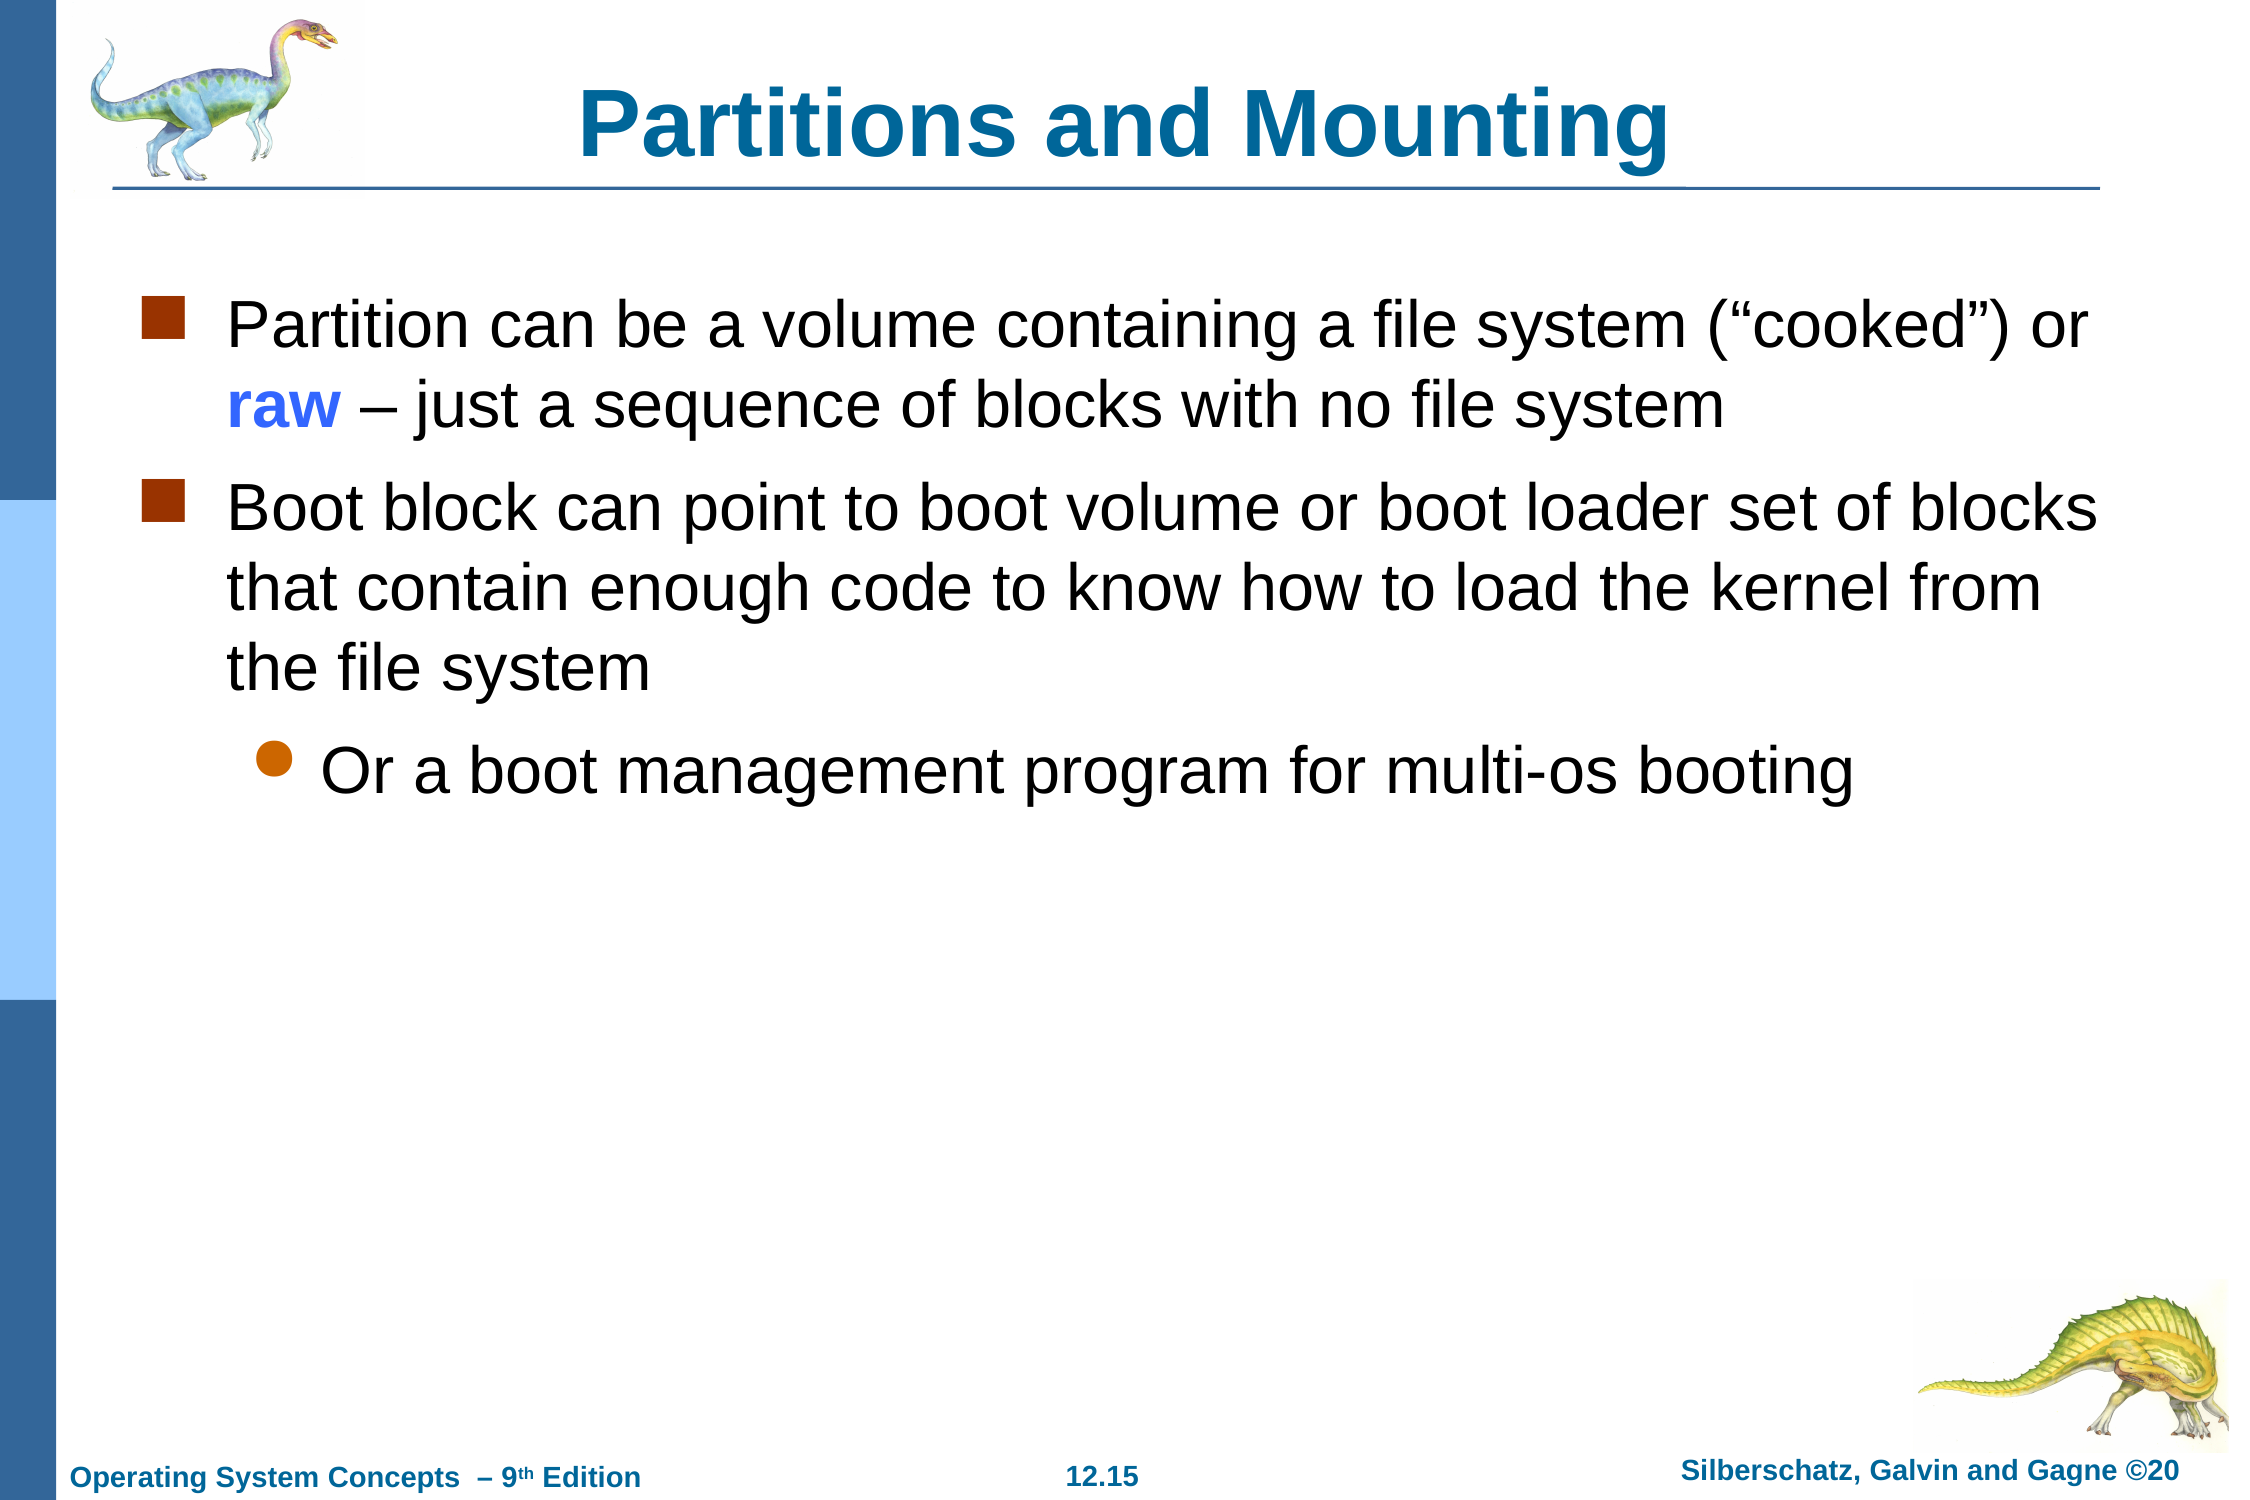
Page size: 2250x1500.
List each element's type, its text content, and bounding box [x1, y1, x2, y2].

title Partitions and Mounting [112, 60, 2138, 187]
list Partition can be a volume containing a file system (“cooked”) or raw – just a sequence of blocks with no file system Boot block can point to boot volume or boot loader set of blocks that contain enough code to know how to load the kernel from the file system Or a boot management program for multi-os booting [125, 269, 2151, 1261]
picture [70, 0, 365, 199]
picture [1913, 1279, 2229, 1453]
